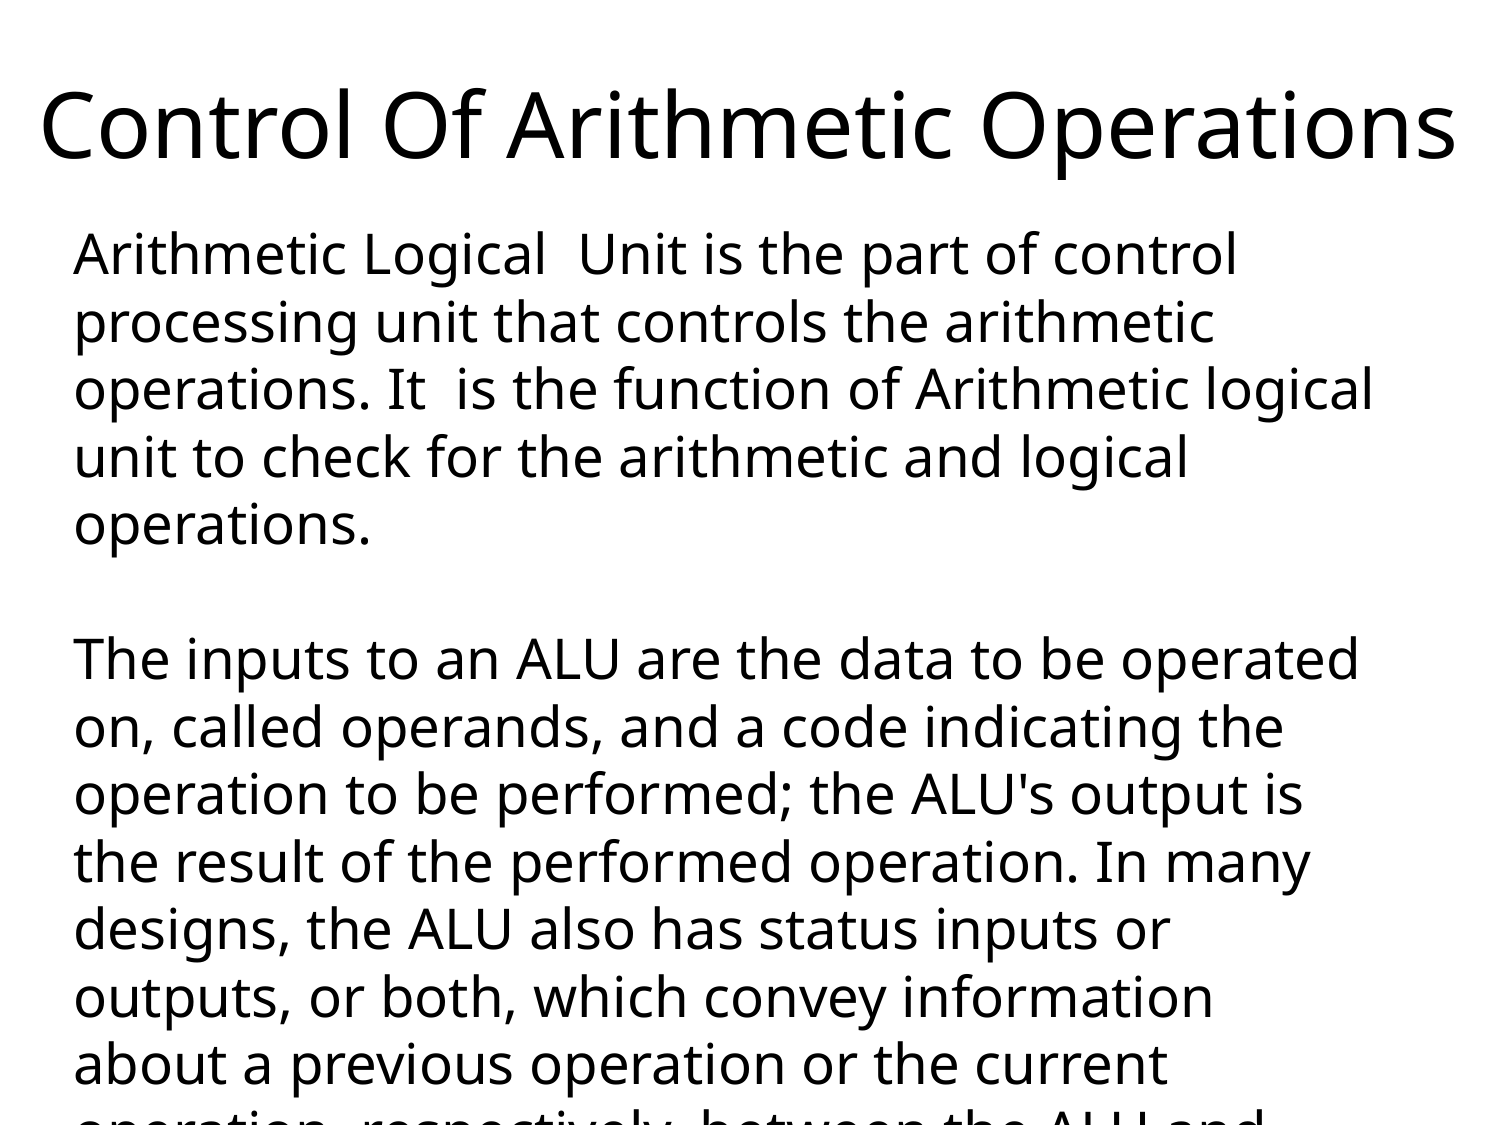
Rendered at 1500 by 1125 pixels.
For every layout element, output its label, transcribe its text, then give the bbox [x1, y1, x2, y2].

text_box Control Of Arithmetic Operations [23, 59, 1500, 244]
text_box Arithmetic Logical Unit is the part of control processing unit that controls the arithmetic operations. It is the function of Arithmetic logical unit to check for the arithmetic and logical operations. The inputs to an ALU are the data to be operated on, called operands, and a code indicating the operation to be performed; the ALU's output is the result of the performed operation. In many designs, the ALU also has status inputs or outputs, or both, which convey information about a previous operation or the current operation, respectively, between the ALU and external status registers. [58, 210, 1395, 1125]
